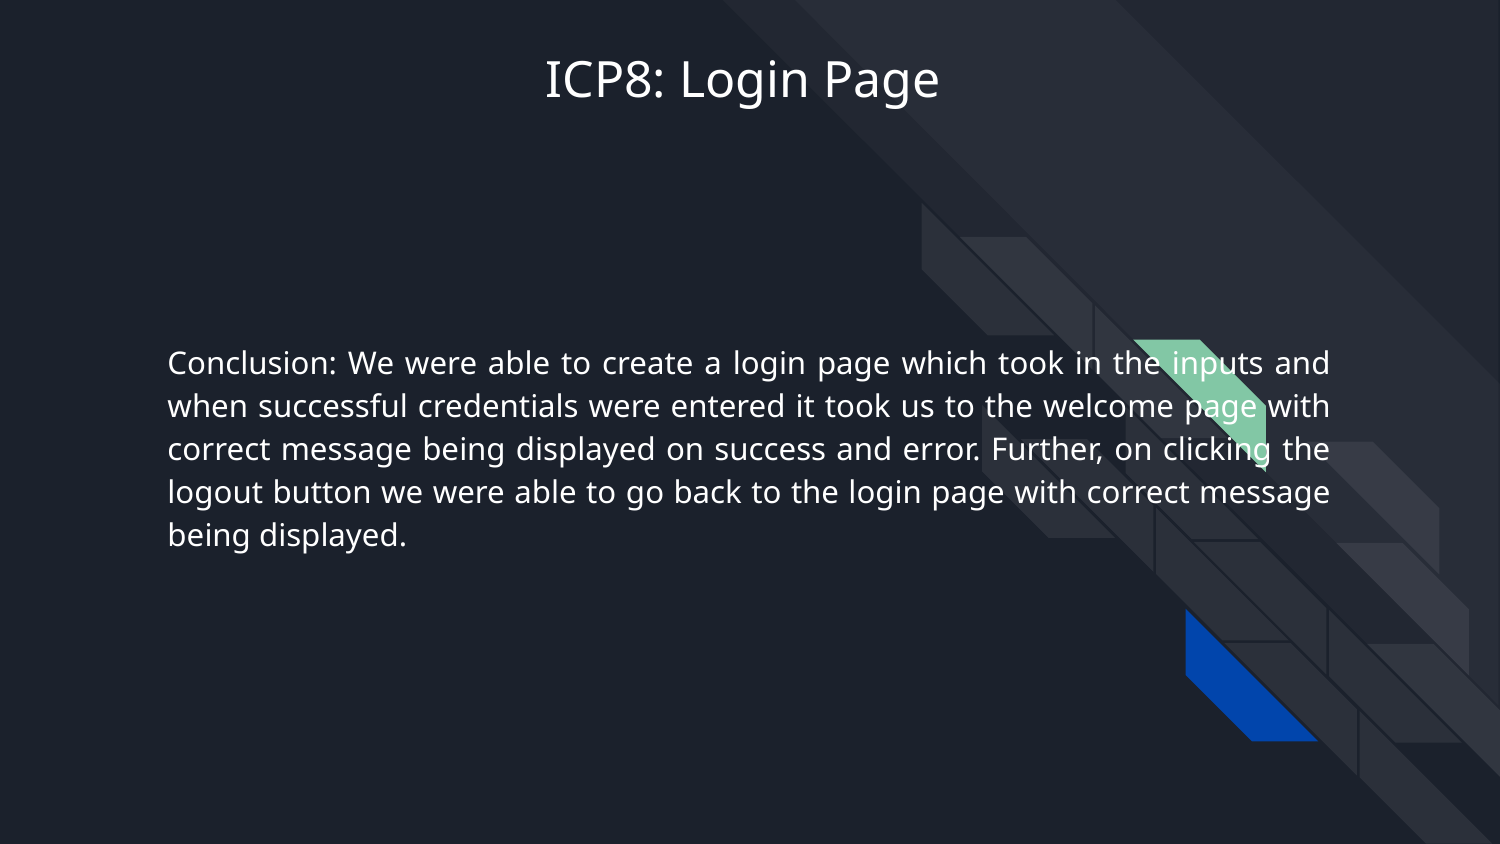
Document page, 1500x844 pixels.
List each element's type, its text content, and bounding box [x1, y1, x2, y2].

title ICP8: Login Page [172, 32, 1328, 113]
text_box Conclusion: We were able to create a login page which took in the inputs and when successful credentials were entered it took us to the welcome page with correct message being displayed on success and error. Further, on clicking the logout button we were able to go back to the login page with correct message being displayed. [152, 322, 1348, 568]
